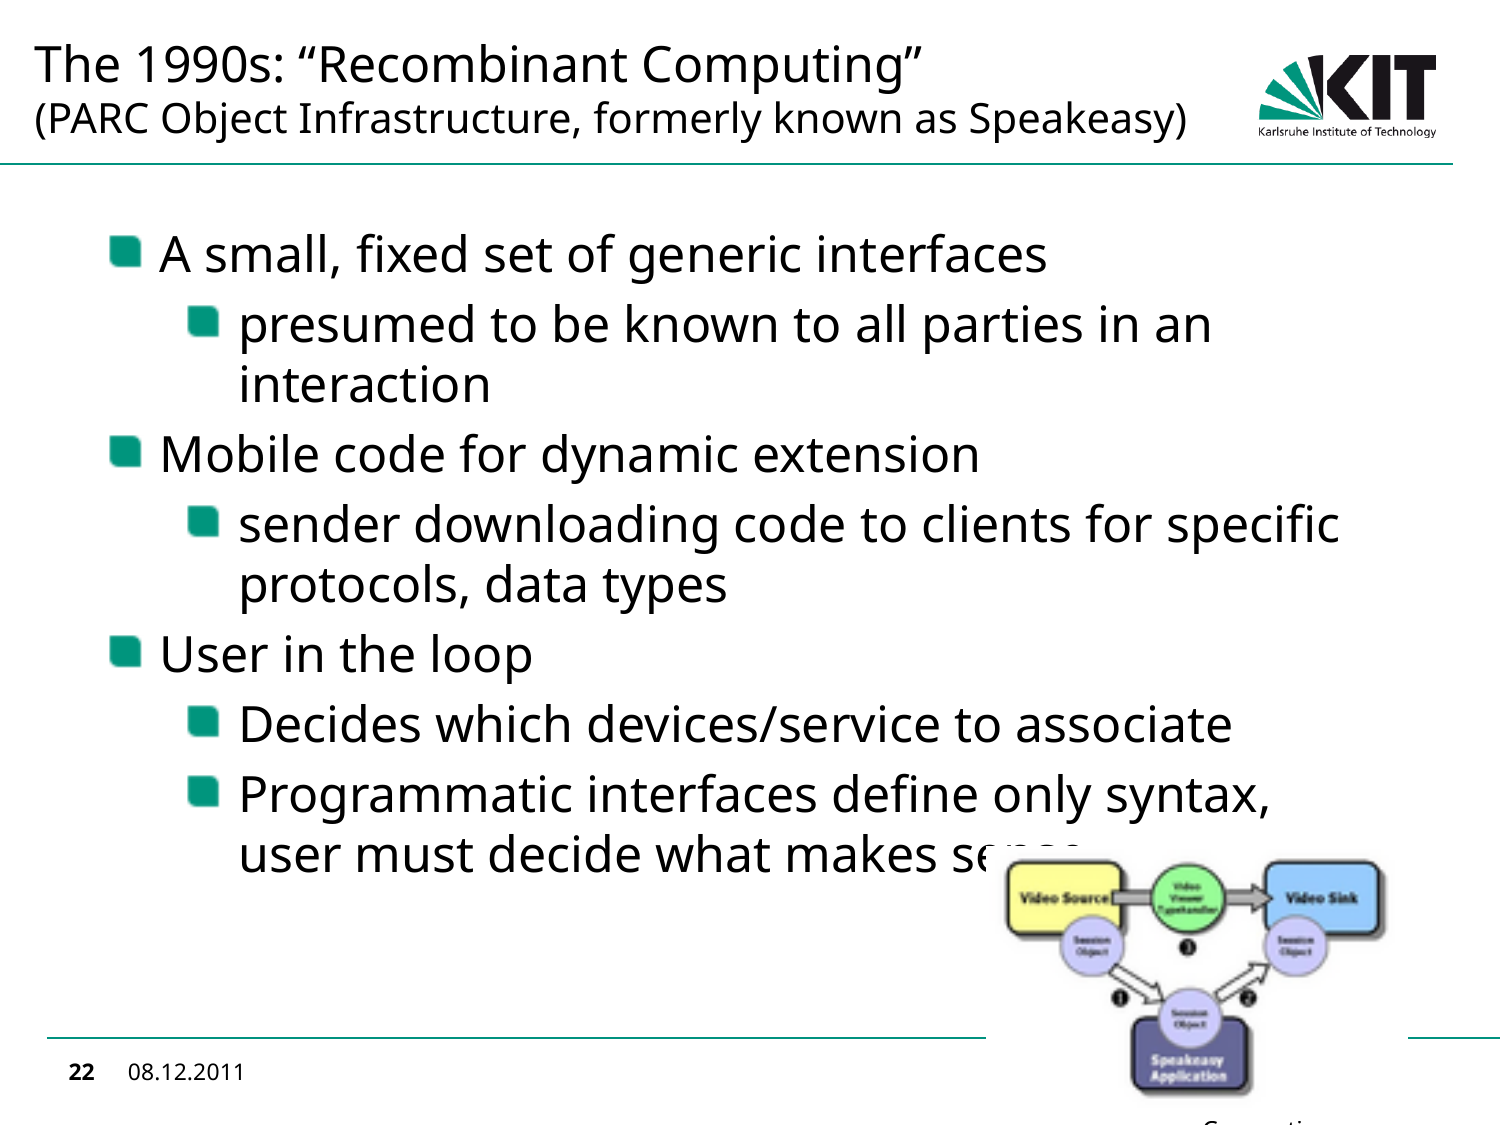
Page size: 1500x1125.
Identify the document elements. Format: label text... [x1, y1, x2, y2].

picture [985, 846, 1408, 1121]
picture [108, 234, 144, 270]
picture [186, 504, 222, 540]
title The 1990s: “Recombinant Computing” (PARC Object Infrastructure, formerly known as Speakeasy) [34, 49, 1262, 143]
picture [186, 304, 222, 340]
list A small, fixed set of generic interfaces presumed to be known to all parties in an interaction Mobile code for dynamic extension sender downloading code to clients for specific protocols, data types User in the loop Decides which devices/service to associate Programmatic interfaces define only syntax, user must decide what makes sense [108, 194, 1386, 1078]
picture [1262, 55, 1436, 138]
picture [186, 704, 222, 740]
picture [186, 774, 222, 810]
picture [108, 434, 144, 470]
picture [108, 634, 144, 670]
